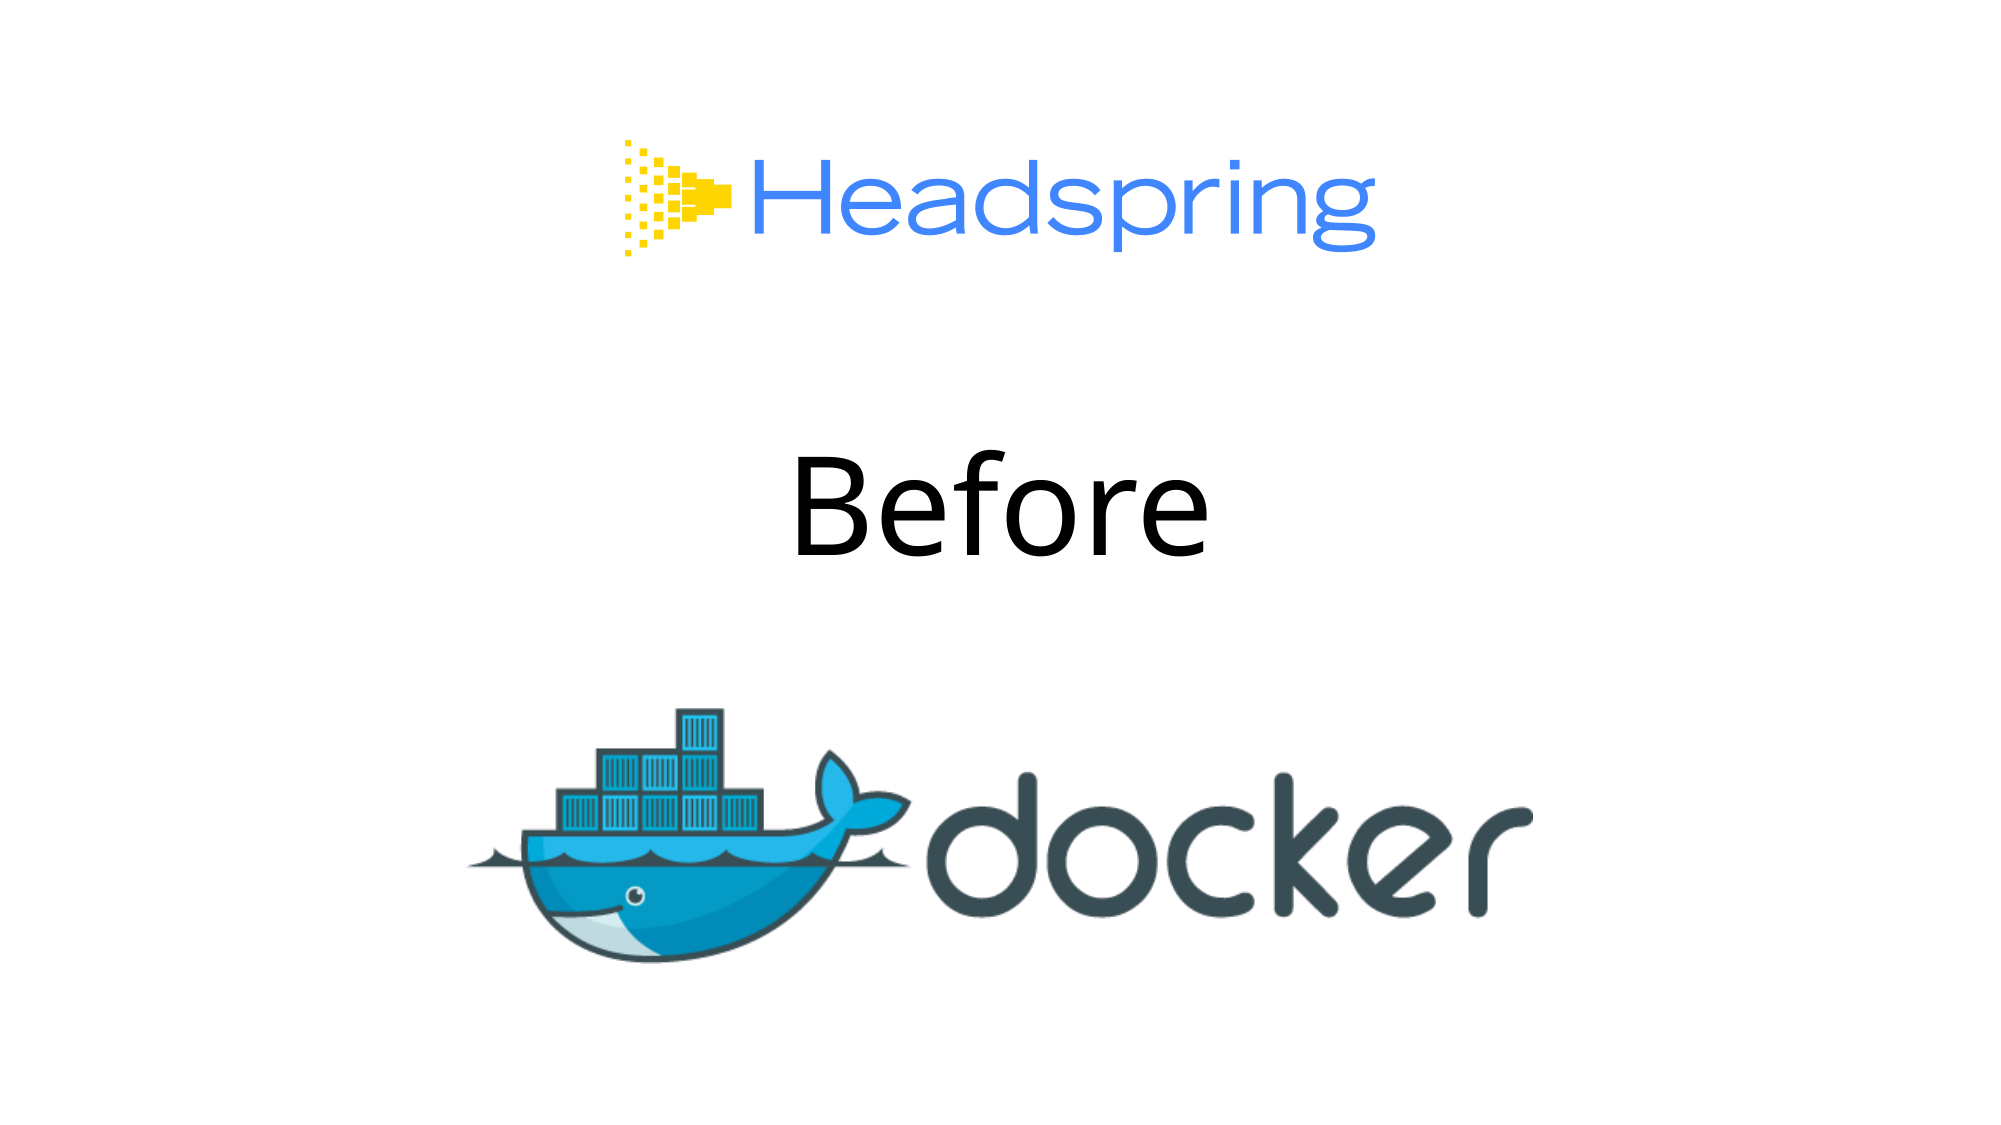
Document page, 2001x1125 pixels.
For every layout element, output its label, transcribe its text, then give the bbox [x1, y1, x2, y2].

text_box Before [549, 410, 1451, 591]
picture [467, 708, 1533, 964]
picture [587, 102, 1413, 294]
